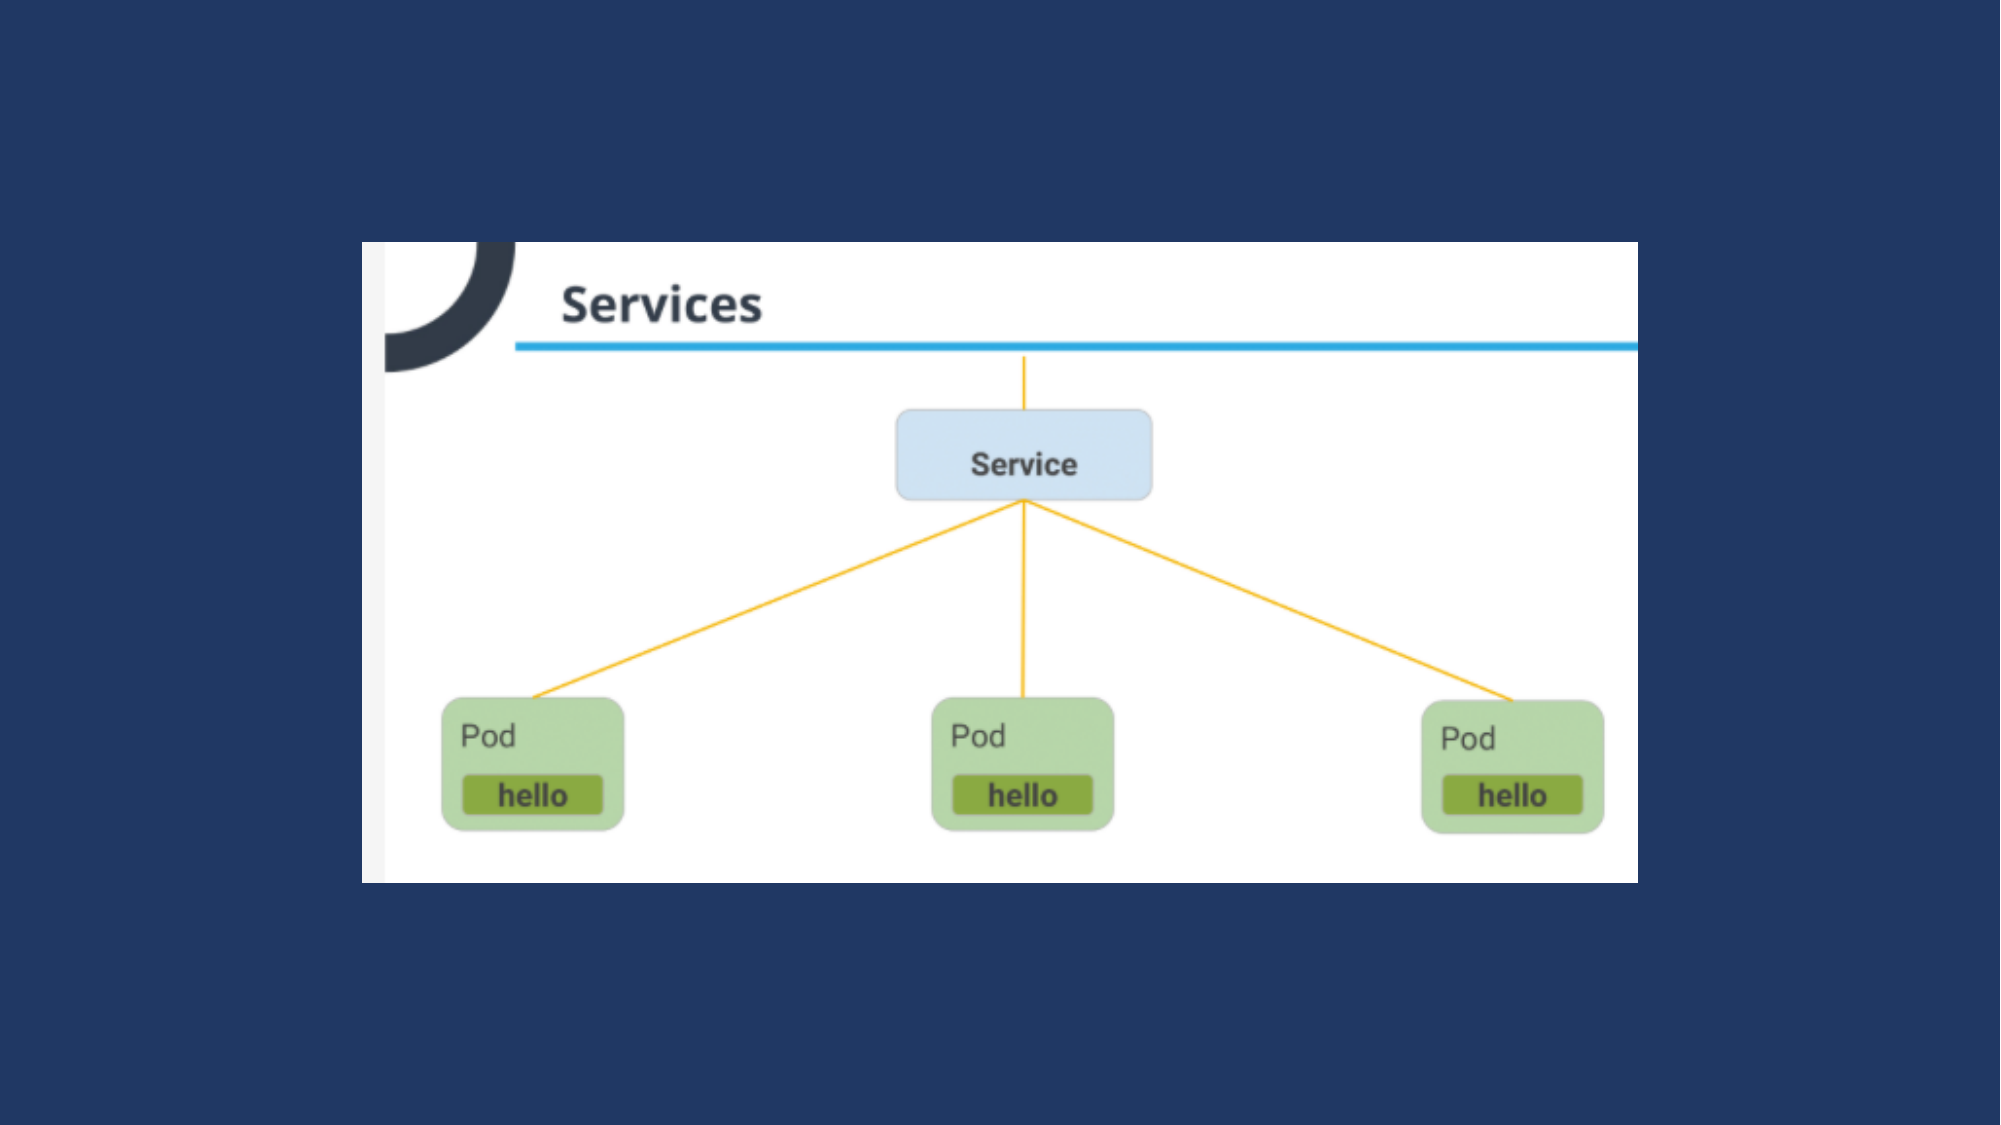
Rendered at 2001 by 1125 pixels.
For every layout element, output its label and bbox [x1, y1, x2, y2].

picture [362, 242, 1638, 883]
